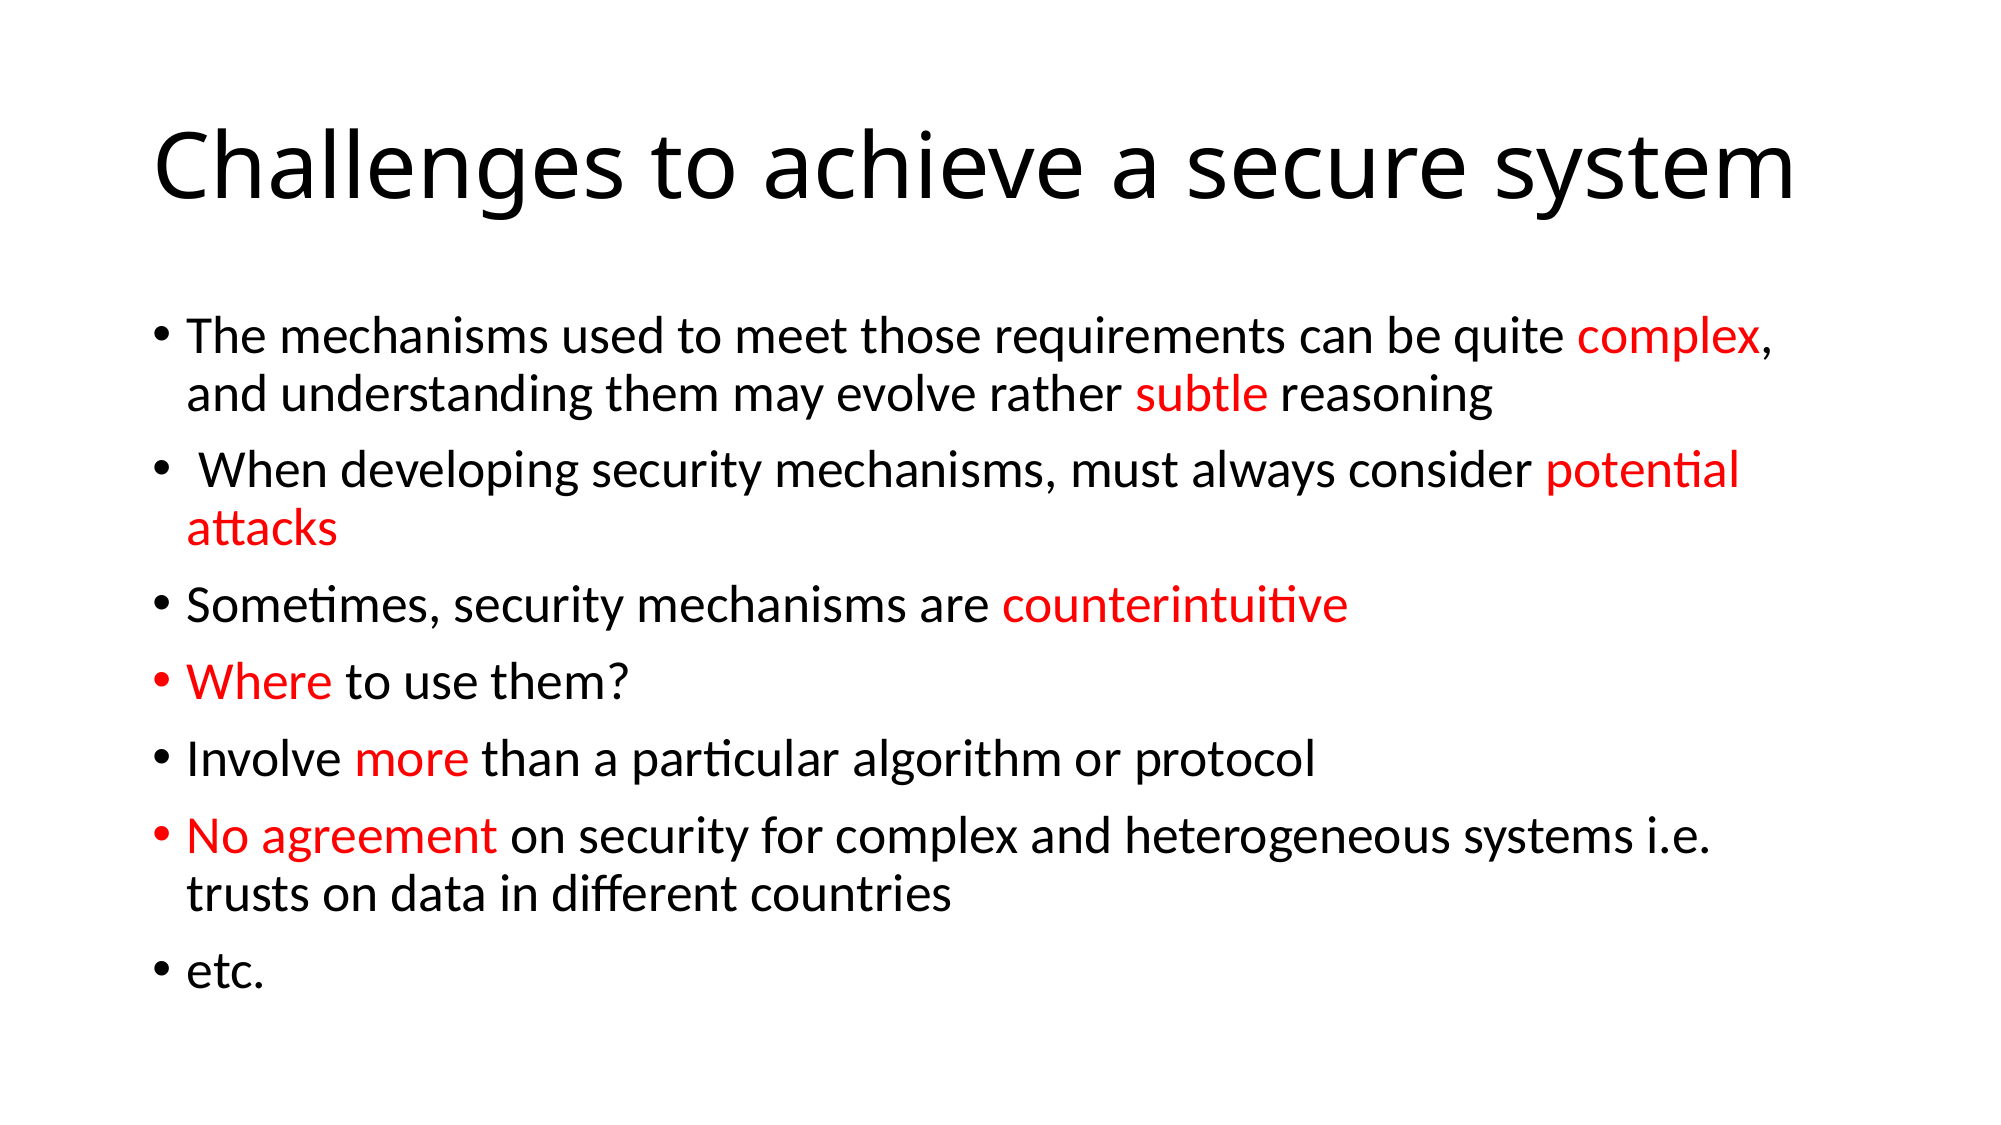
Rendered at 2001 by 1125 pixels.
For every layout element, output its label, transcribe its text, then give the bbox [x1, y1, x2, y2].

title Challenges to achieve a secure system [137, 59, 1863, 278]
list The mechanisms used to meet those requirements can be quite complex, and understanding them may evolve rather subtle reasoning When developing security mechanisms, must always consider potential attacks Sometimes, security mechanisms are counterintuitive Where to use them? Involve more than a particular algorithm or protocol No agreement on security for complex and heterogeneous systems i.e. trusts on data in different countries etc. [137, 299, 1863, 1014]
